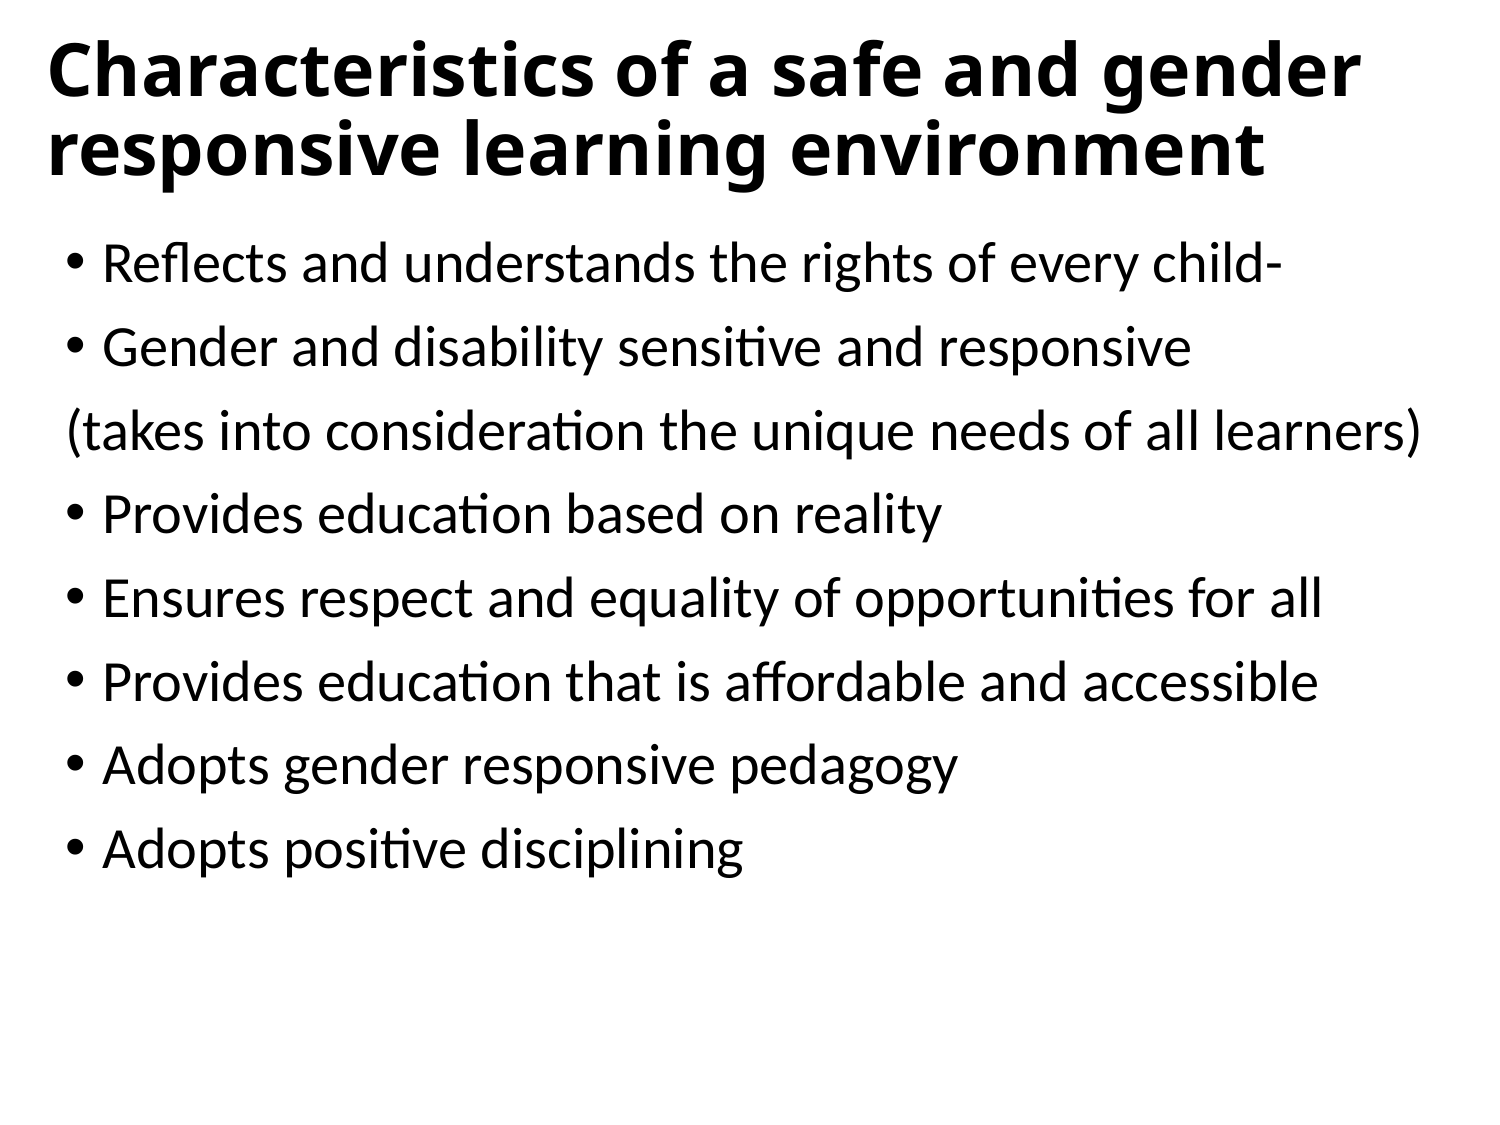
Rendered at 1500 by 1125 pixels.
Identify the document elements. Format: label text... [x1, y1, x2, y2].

title Characteristics of a safe and gender responsive learning environment [31, 24, 1469, 200]
list Reflects and understands the rights of every child- Gender and disability sensitive and responsive (takes into consideration the unique needs of all learners) Provides education based on reality Ensures respect and equality of opportunities for all Provides education that is affordable and accessible Adopts gender responsive pedagogy Adopts positive disciplining [50, 224, 1469, 1075]
